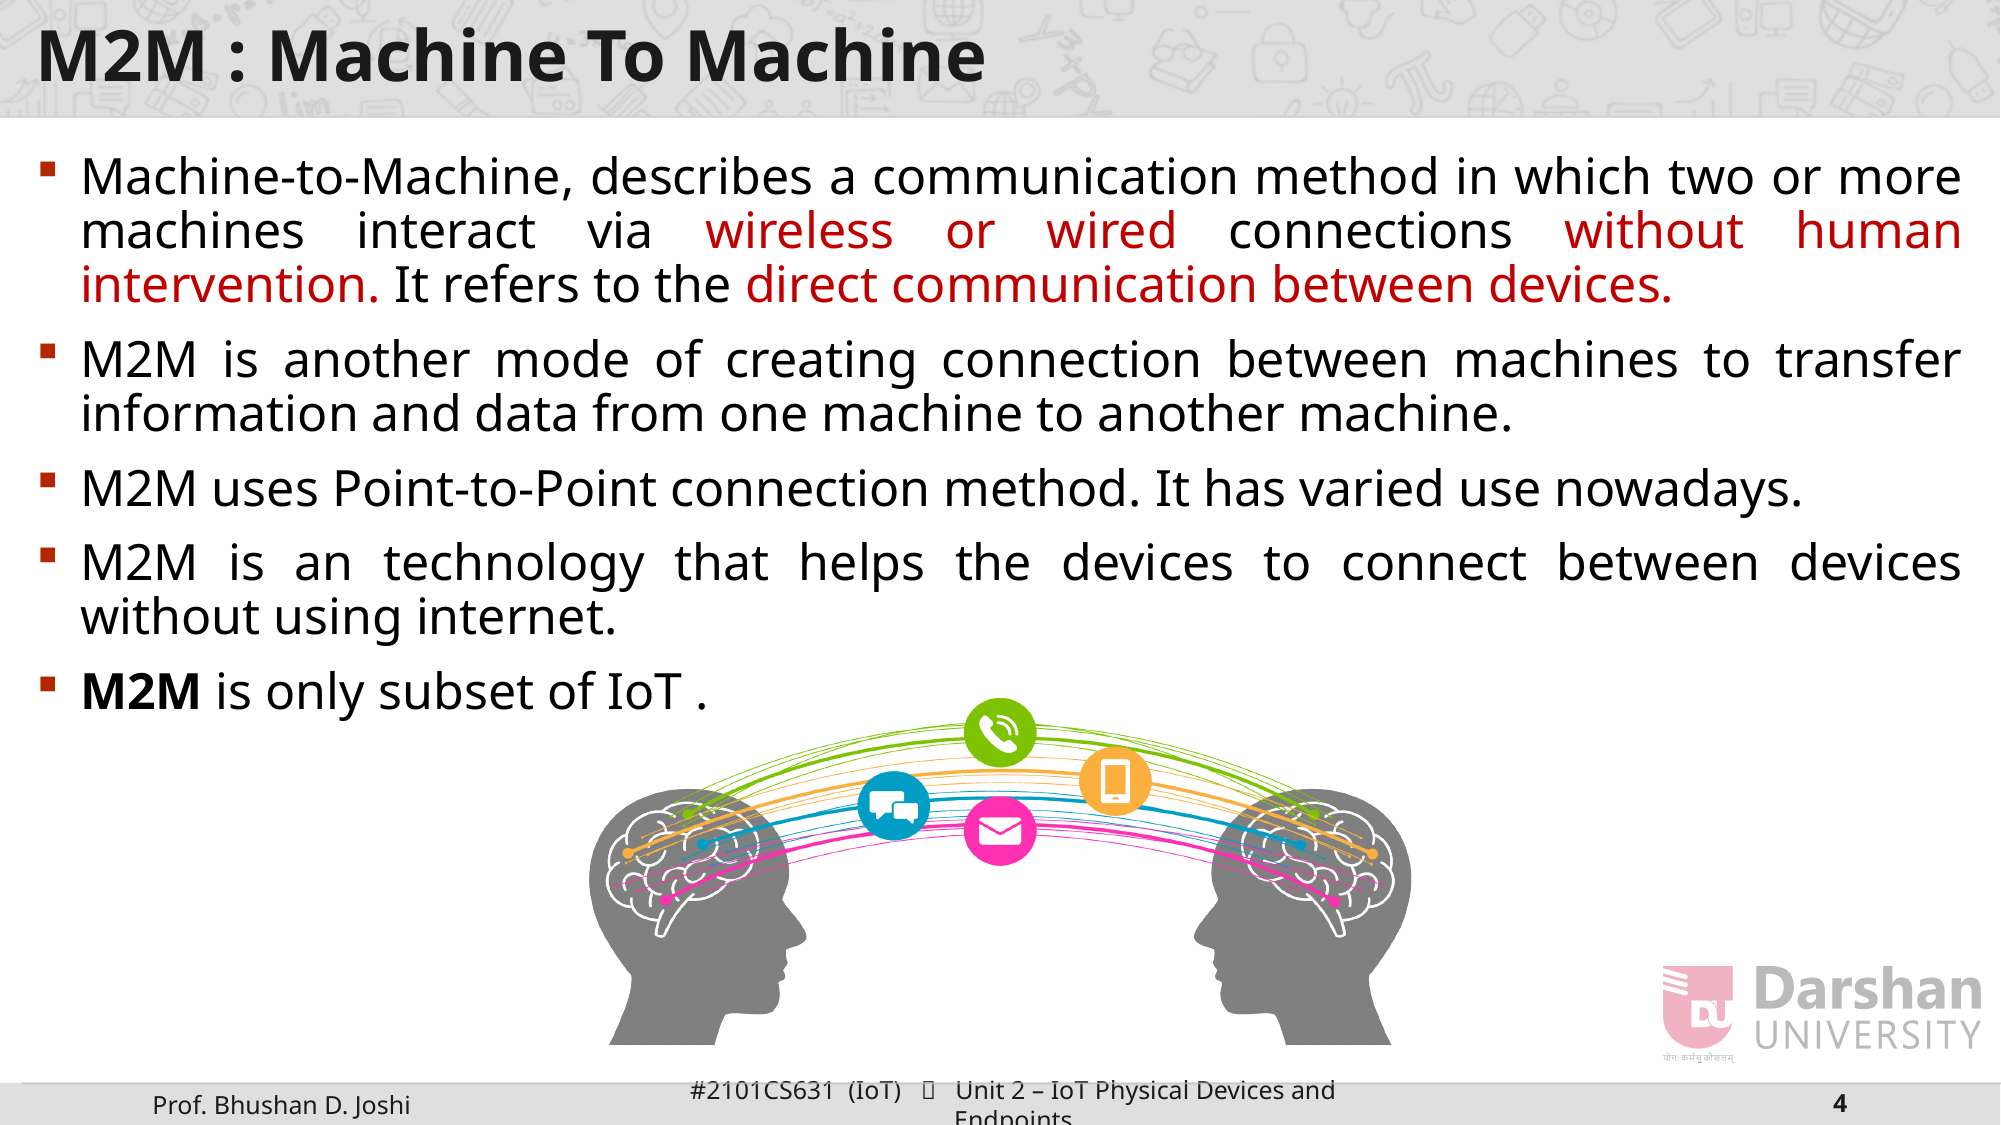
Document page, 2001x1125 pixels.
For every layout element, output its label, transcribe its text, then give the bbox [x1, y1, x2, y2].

picture [560, 685, 1440, 1061]
list Machine-to-Machine, describes a communication method in which two or more machines interact via wireless or wired connections without human intervention. It refers to the direct communication between devices. M2M is another mode of creating connection between machines to transfer information and data from one machine to another machine. M2M uses Point-to-Point connection method. It has varied use nowadays. M2M is an technology that helps the devices to connect between devices without using internet. M2M is only subset of IoT . [21, 143, 1979, 1061]
title M2M : Machine To Machine [0, 0, 2000, 117]
